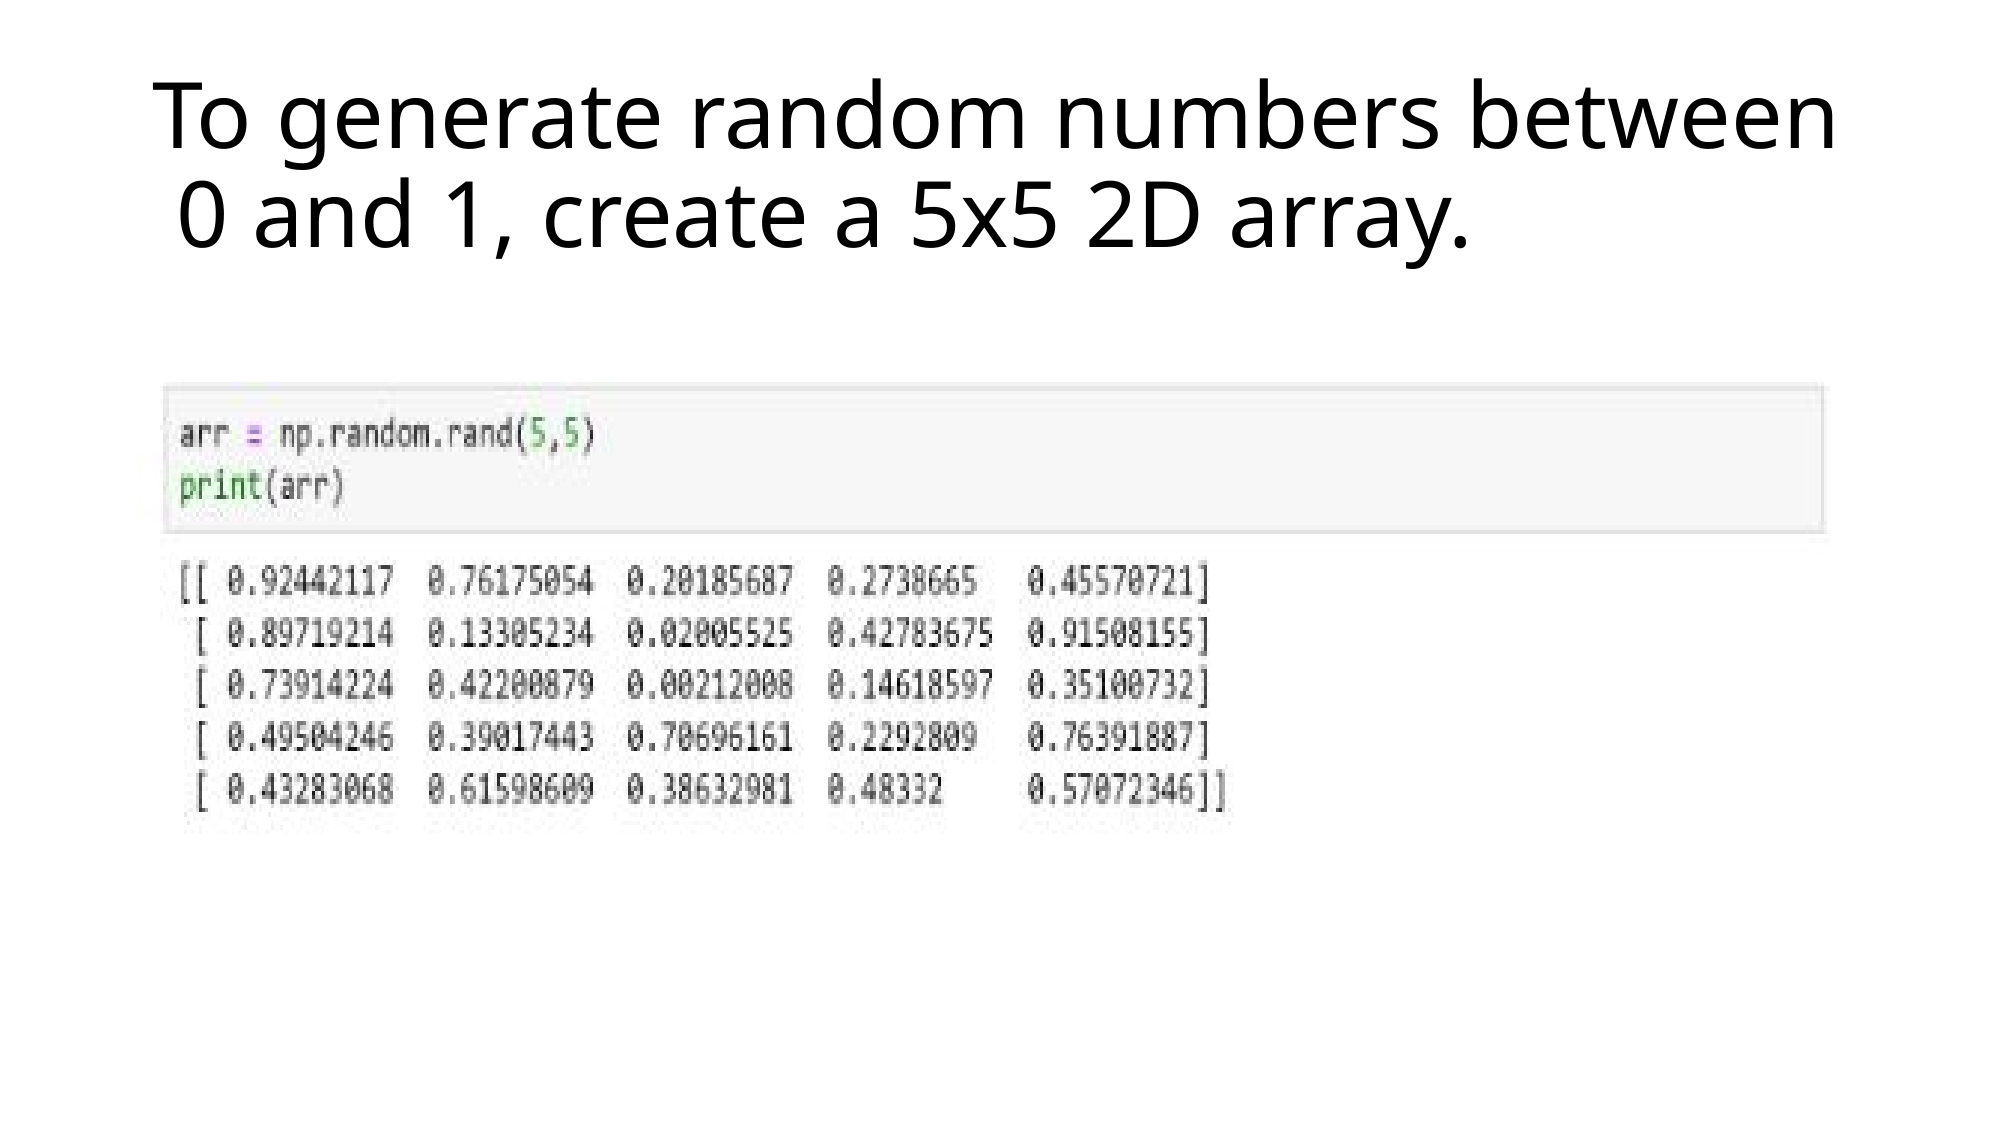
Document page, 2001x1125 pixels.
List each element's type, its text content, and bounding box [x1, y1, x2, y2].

title To generate random numbers between 0 and 1, create a 5x5 2D array. [137, 59, 1863, 278]
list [137, 313, 1863, 904]
